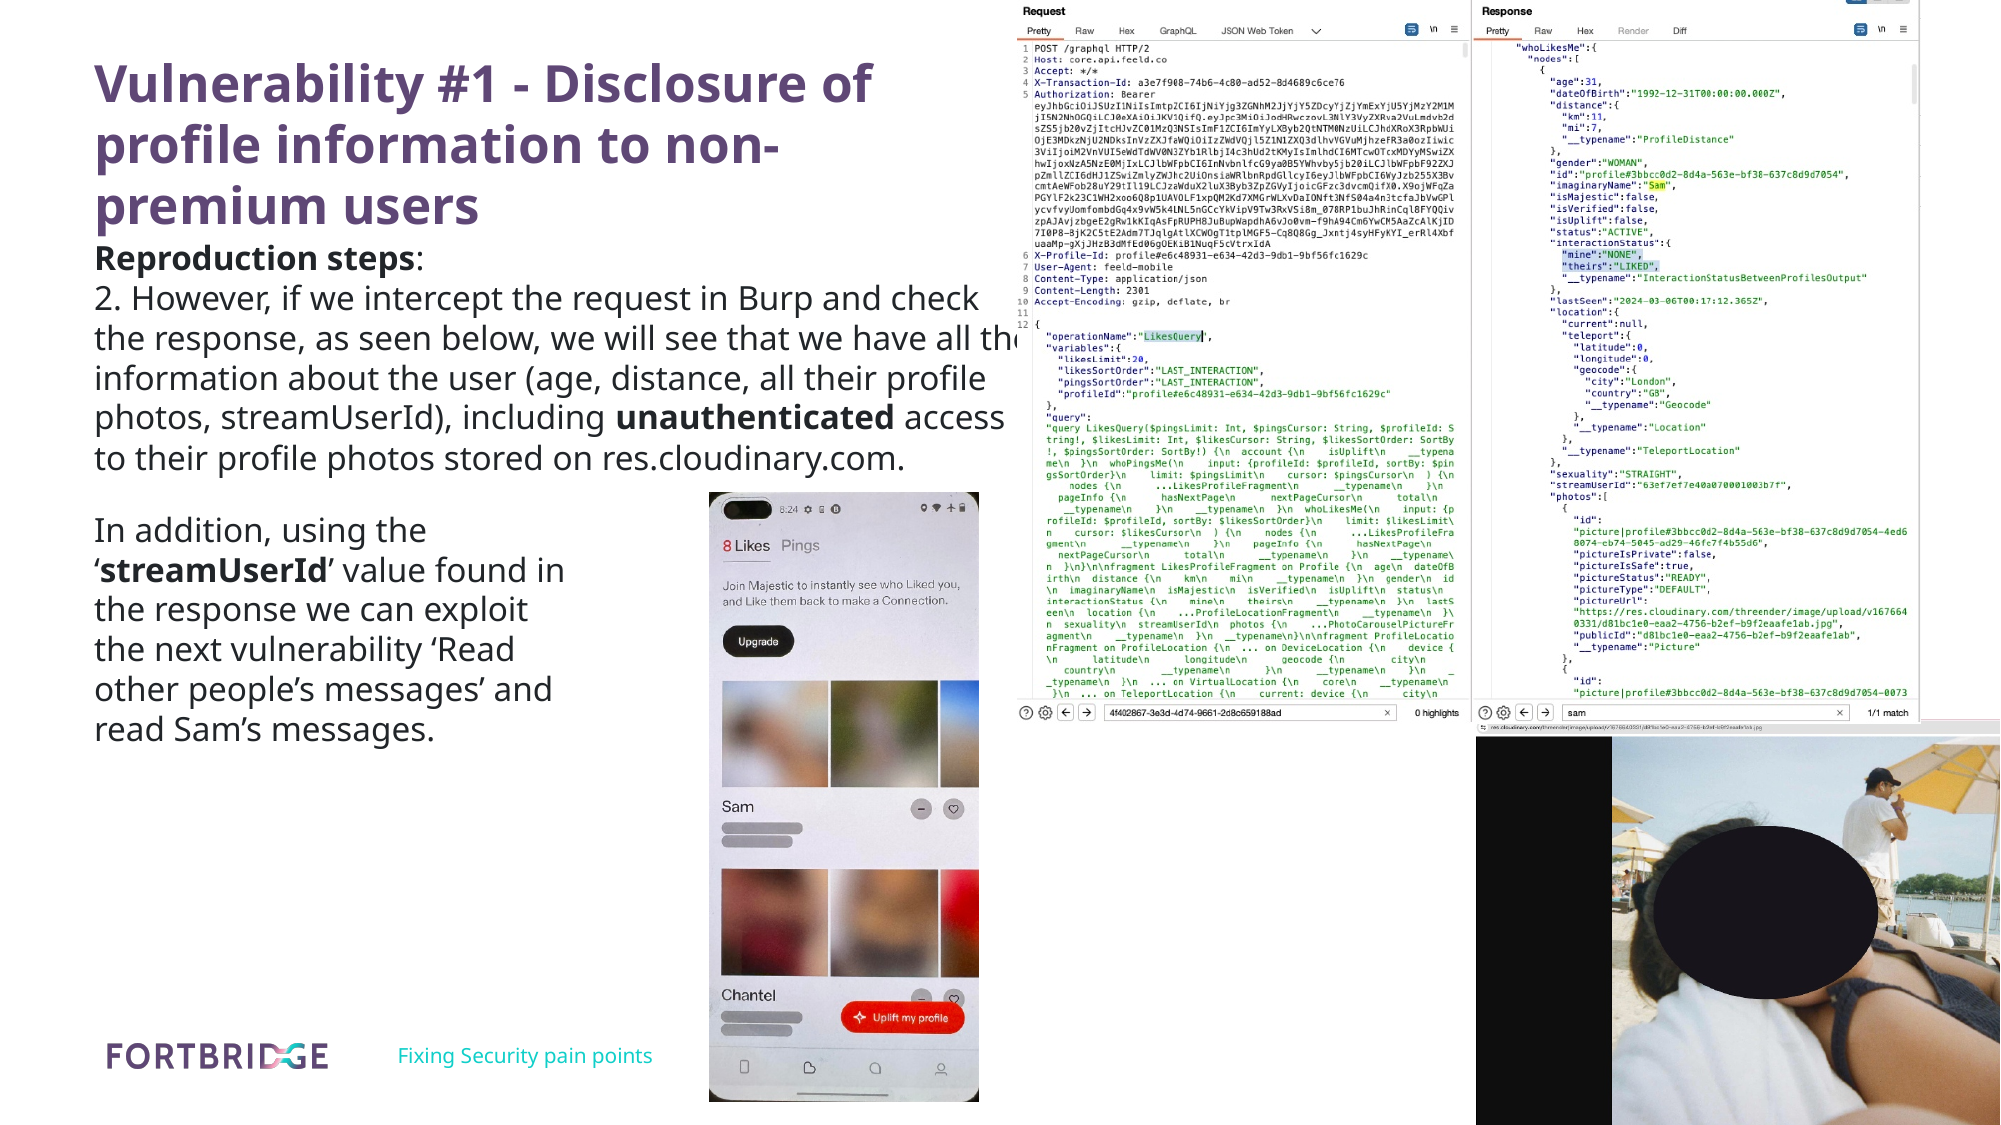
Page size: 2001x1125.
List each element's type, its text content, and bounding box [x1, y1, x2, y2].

text_box Reproduction steps: 2. However, if we intercept the request in Burp and check the response, as seen below, we will see that we have all the information about the user (age, distance, all their profile photos, streamUserId), including unauthenticated access to their profile photos stored on res.cloudinary.com. [79, 229, 1017, 524]
footer Fixing Security pain points [382, 1025, 709, 1086]
picture [709, 492, 979, 1102]
picture [1017, 0, 2000, 1125]
title Vulnerability #1 - Disclosure of profile information to non-premium users [79, 41, 1017, 229]
picture [107, 1043, 328, 1069]
text_box In addition, using the ‘streamUserId’ value found in the response we can exploit the next vulnerability ‘Read other people’s messages’ and read Sam’s messages. [79, 501, 589, 891]
